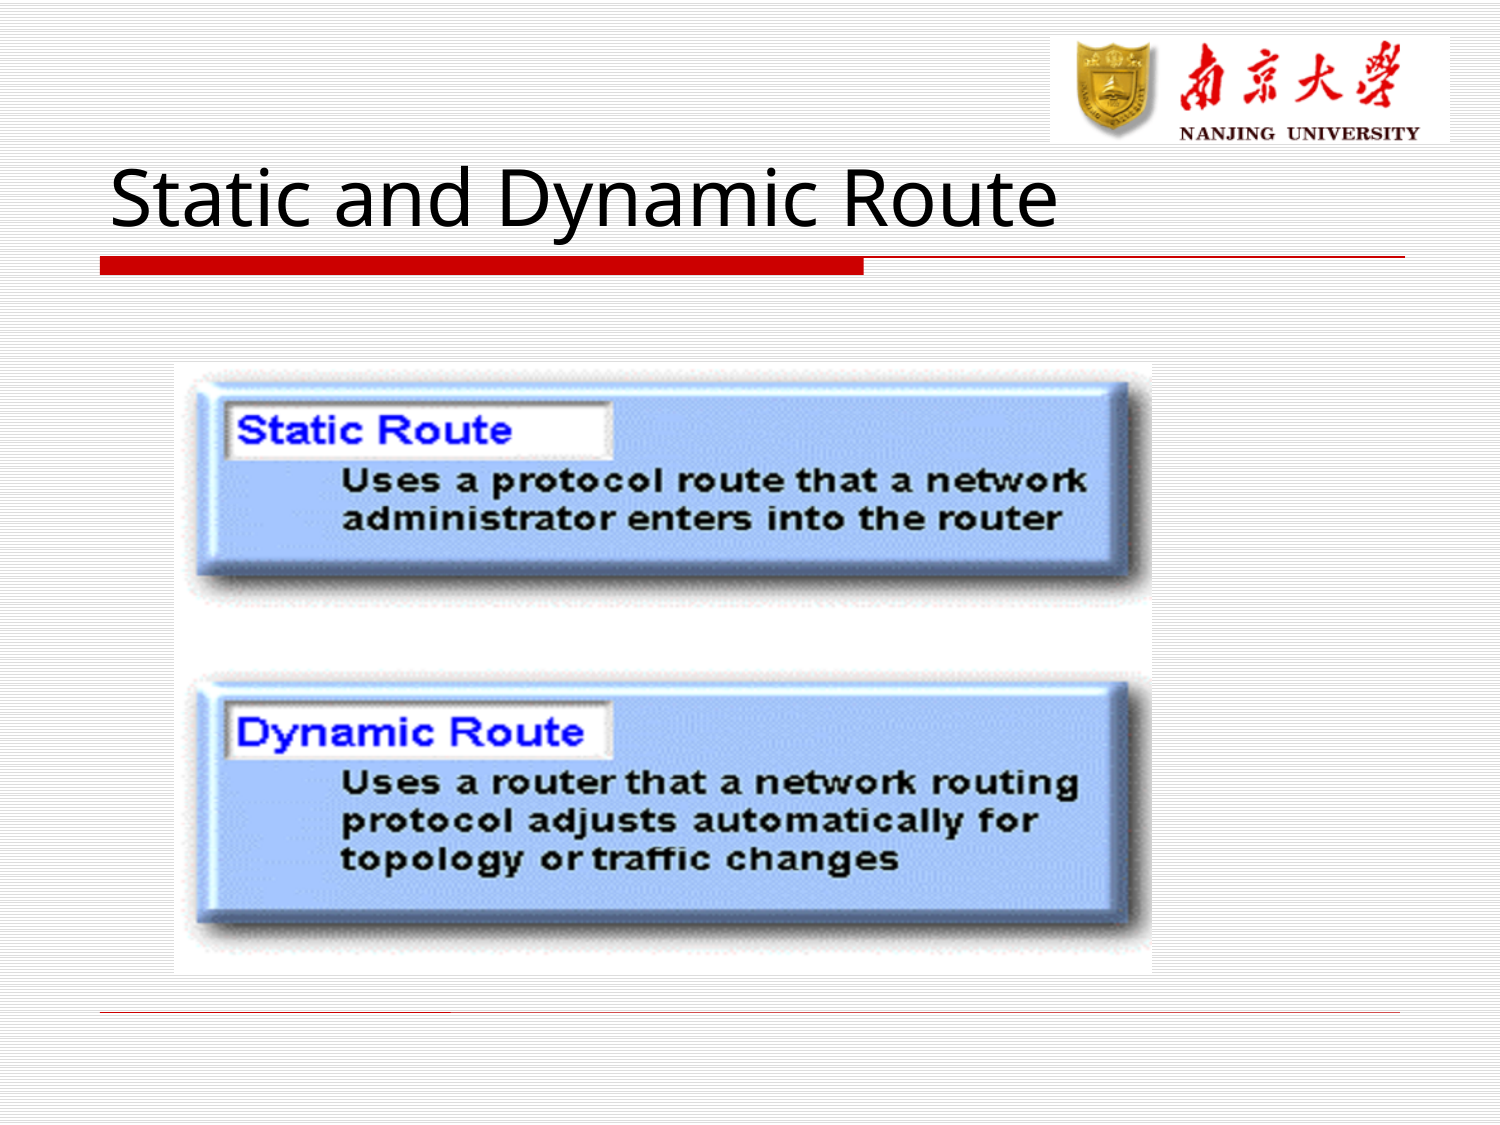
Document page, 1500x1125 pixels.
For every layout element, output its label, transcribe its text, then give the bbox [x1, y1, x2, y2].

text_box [174, 362, 1152, 975]
picture [1050, 46, 1450, 143]
picture [1050, 37, 1450, 45]
title Static and Dynamic Route [94, 50, 1407, 250]
